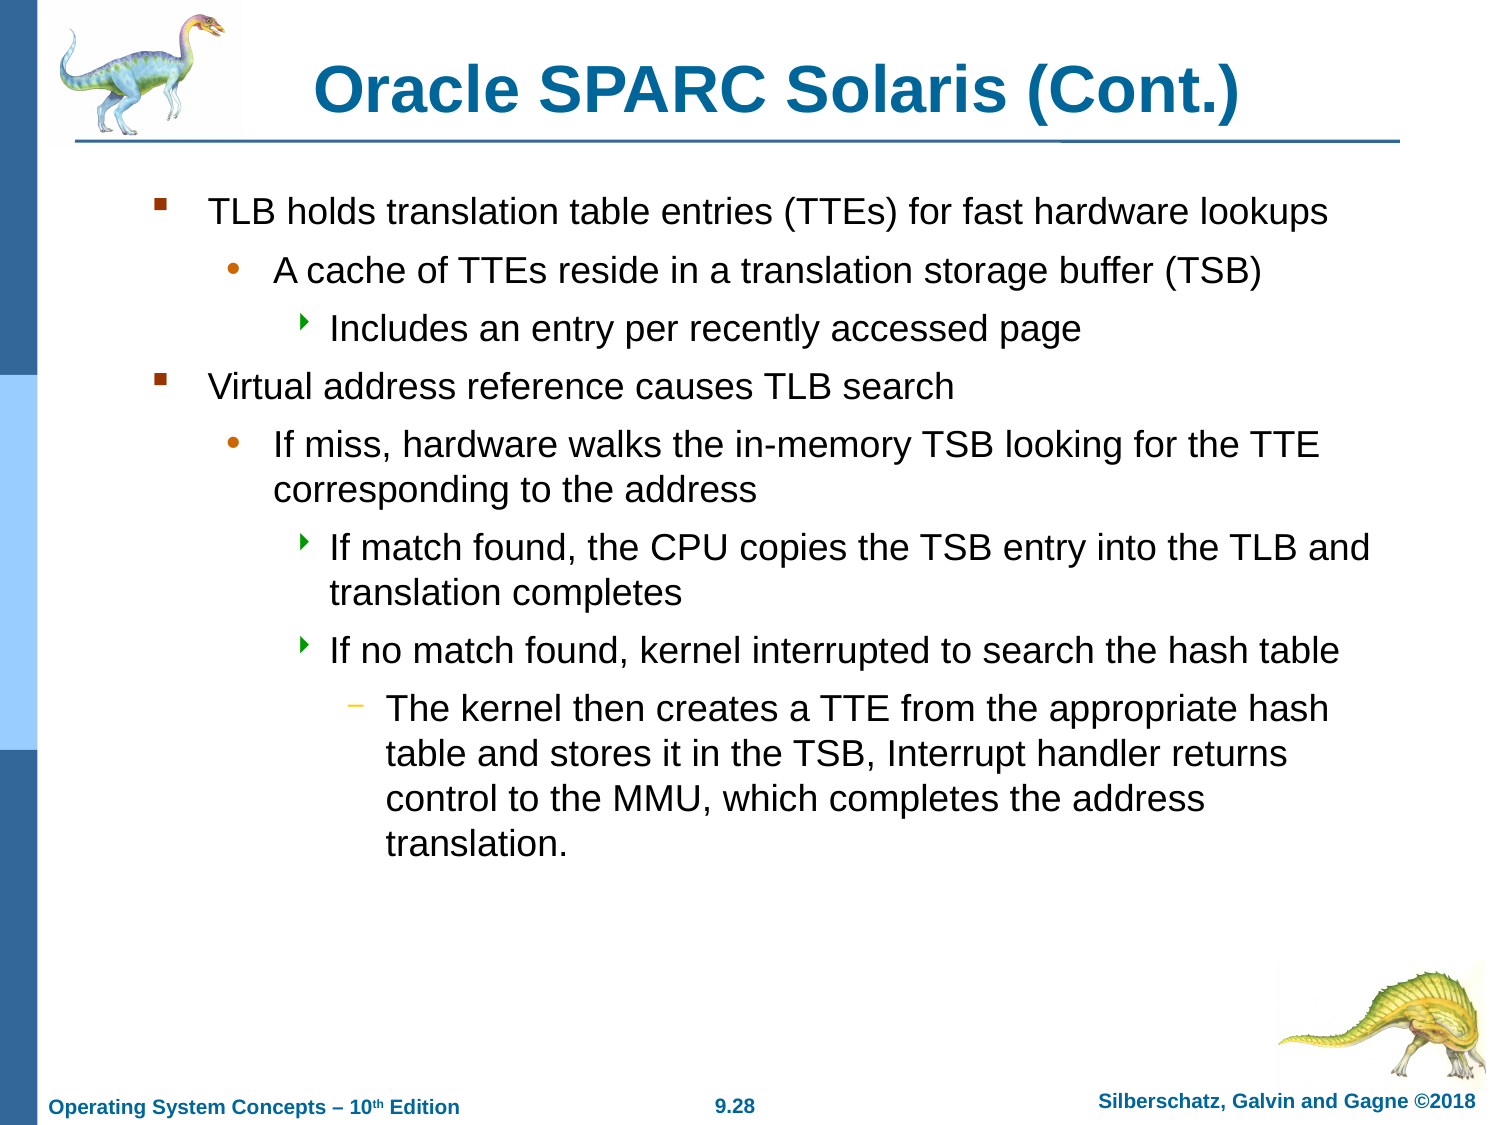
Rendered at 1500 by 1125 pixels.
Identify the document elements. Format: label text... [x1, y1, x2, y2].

title Oracle SPARC Solaris (Cont.) [125, 38, 1431, 134]
list TLB holds translation table entries (TTEs) for fast hardware lookups A cache of TTEs reside in a translation storage buffer (TSB) Includes an entry per recently accessed page Virtual address reference causes TLB search If miss, hardware walks the in-memory TSB looking for the TTE corresponding to the address If match found, the CPU copies the TSB entry into the TLB and translation completes If no match found, kernel interrupted to search the hash table The kernel then creates a TTE from the appropriate hash table and stores it in the TSB, Interrupt handler returns control to the MMU, which completes the address translation. [136, 179, 1394, 1011]
picture [46, 0, 243, 149]
picture [1275, 959, 1486, 1090]
